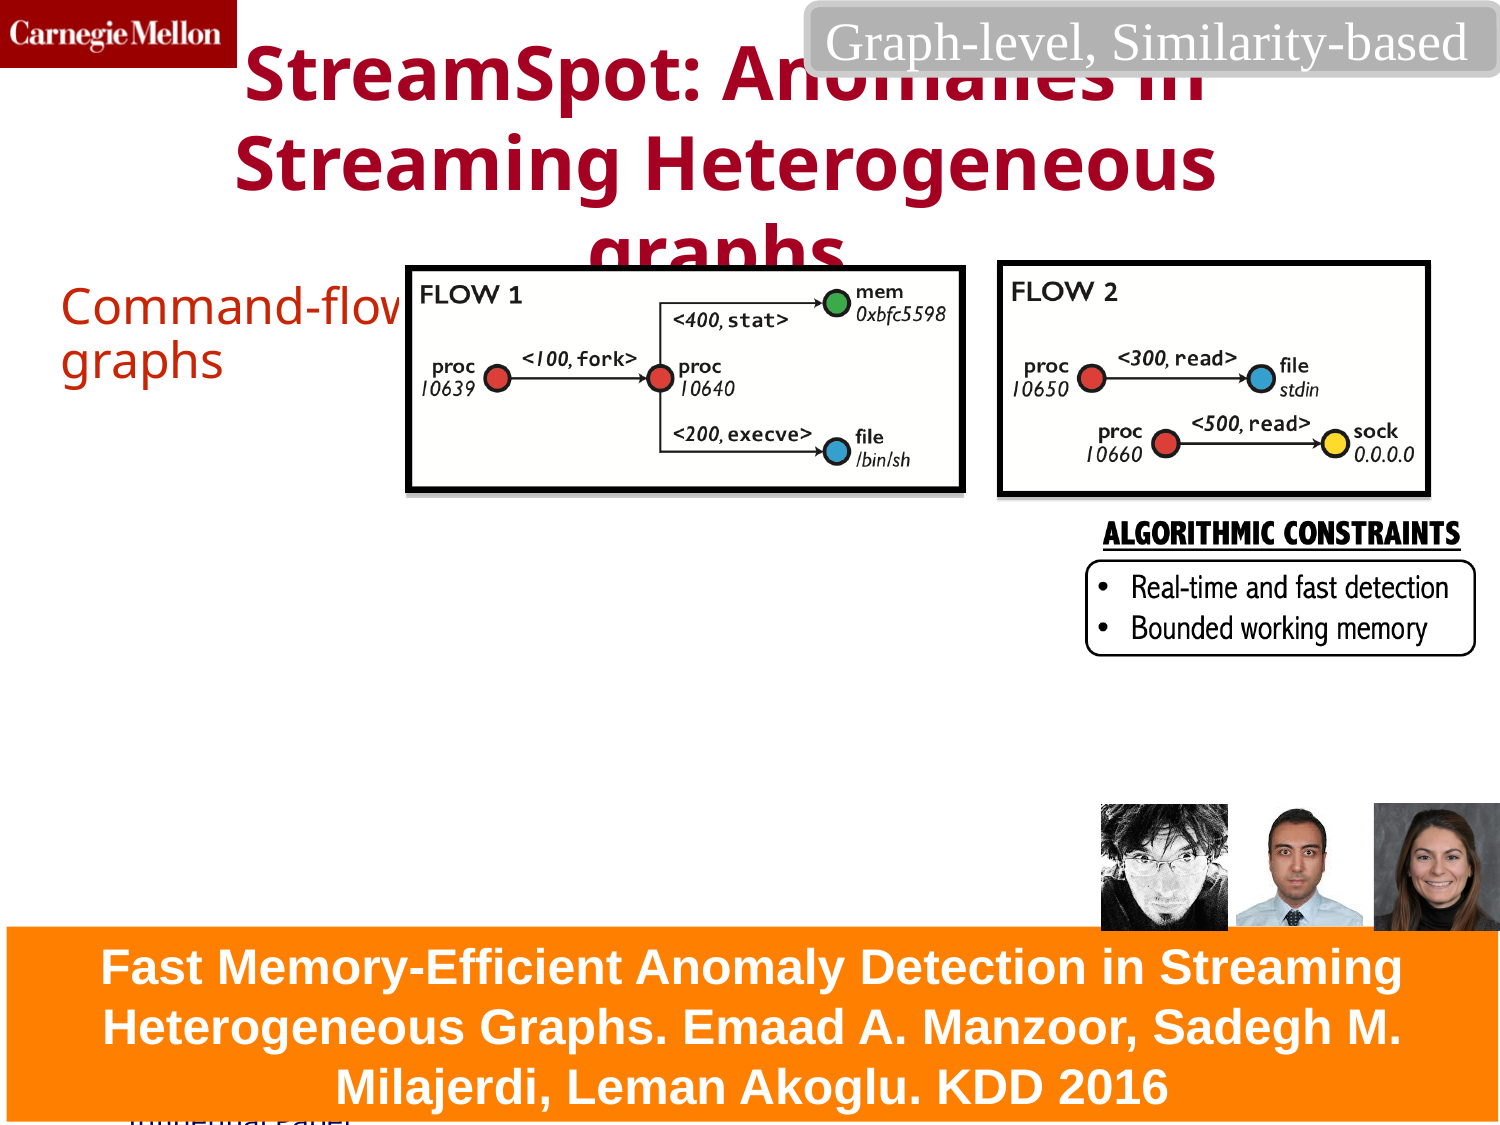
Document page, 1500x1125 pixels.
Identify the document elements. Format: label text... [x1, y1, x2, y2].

text_box Command-flow graphs [55, 275, 394, 396]
picture [0, 0, 237, 68]
picture [1373, 803, 1500, 931]
picture [399, 270, 960, 488]
picture [1100, 804, 1228, 932]
picture [1081, 511, 1486, 669]
picture [1235, 799, 1363, 927]
title StreamSpot: Anomalies in Streaming Heterogeneous graphs [89, 104, 1365, 218]
picture [1002, 265, 1426, 492]
text_box Graph-level, Similarity-based [807, 3, 1500, 75]
text_box Fast Memory-Efficient Anomaly Detection in Streaming Heterogeneous Graphs. Emaad A. Manzoor, Sadegh M. Milajerdi, Leman Akoglu. KDD 2016 [6, 926, 1499, 1122]
